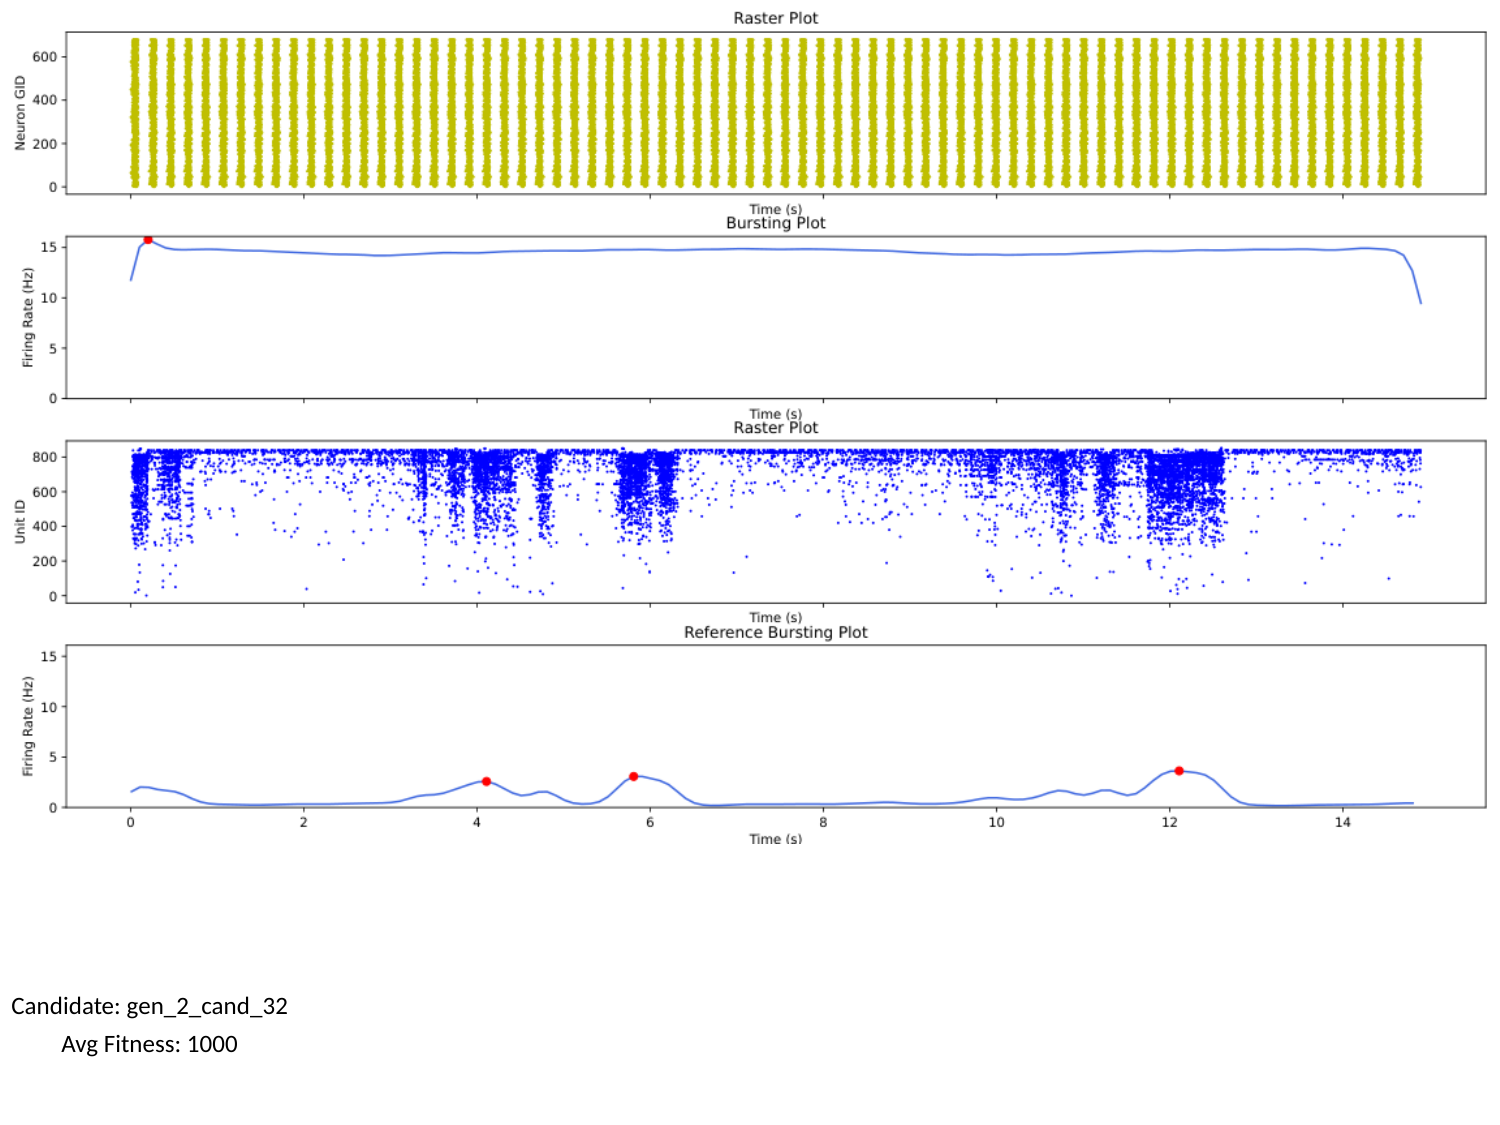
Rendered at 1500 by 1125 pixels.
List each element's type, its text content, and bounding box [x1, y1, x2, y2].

picture [0, 0, 1500, 844]
text_box Avg Fitness: 1000 [46, 975, 254, 1065]
text_box Candidate: gen_2_cand_32 [0, 937, 304, 1028]
